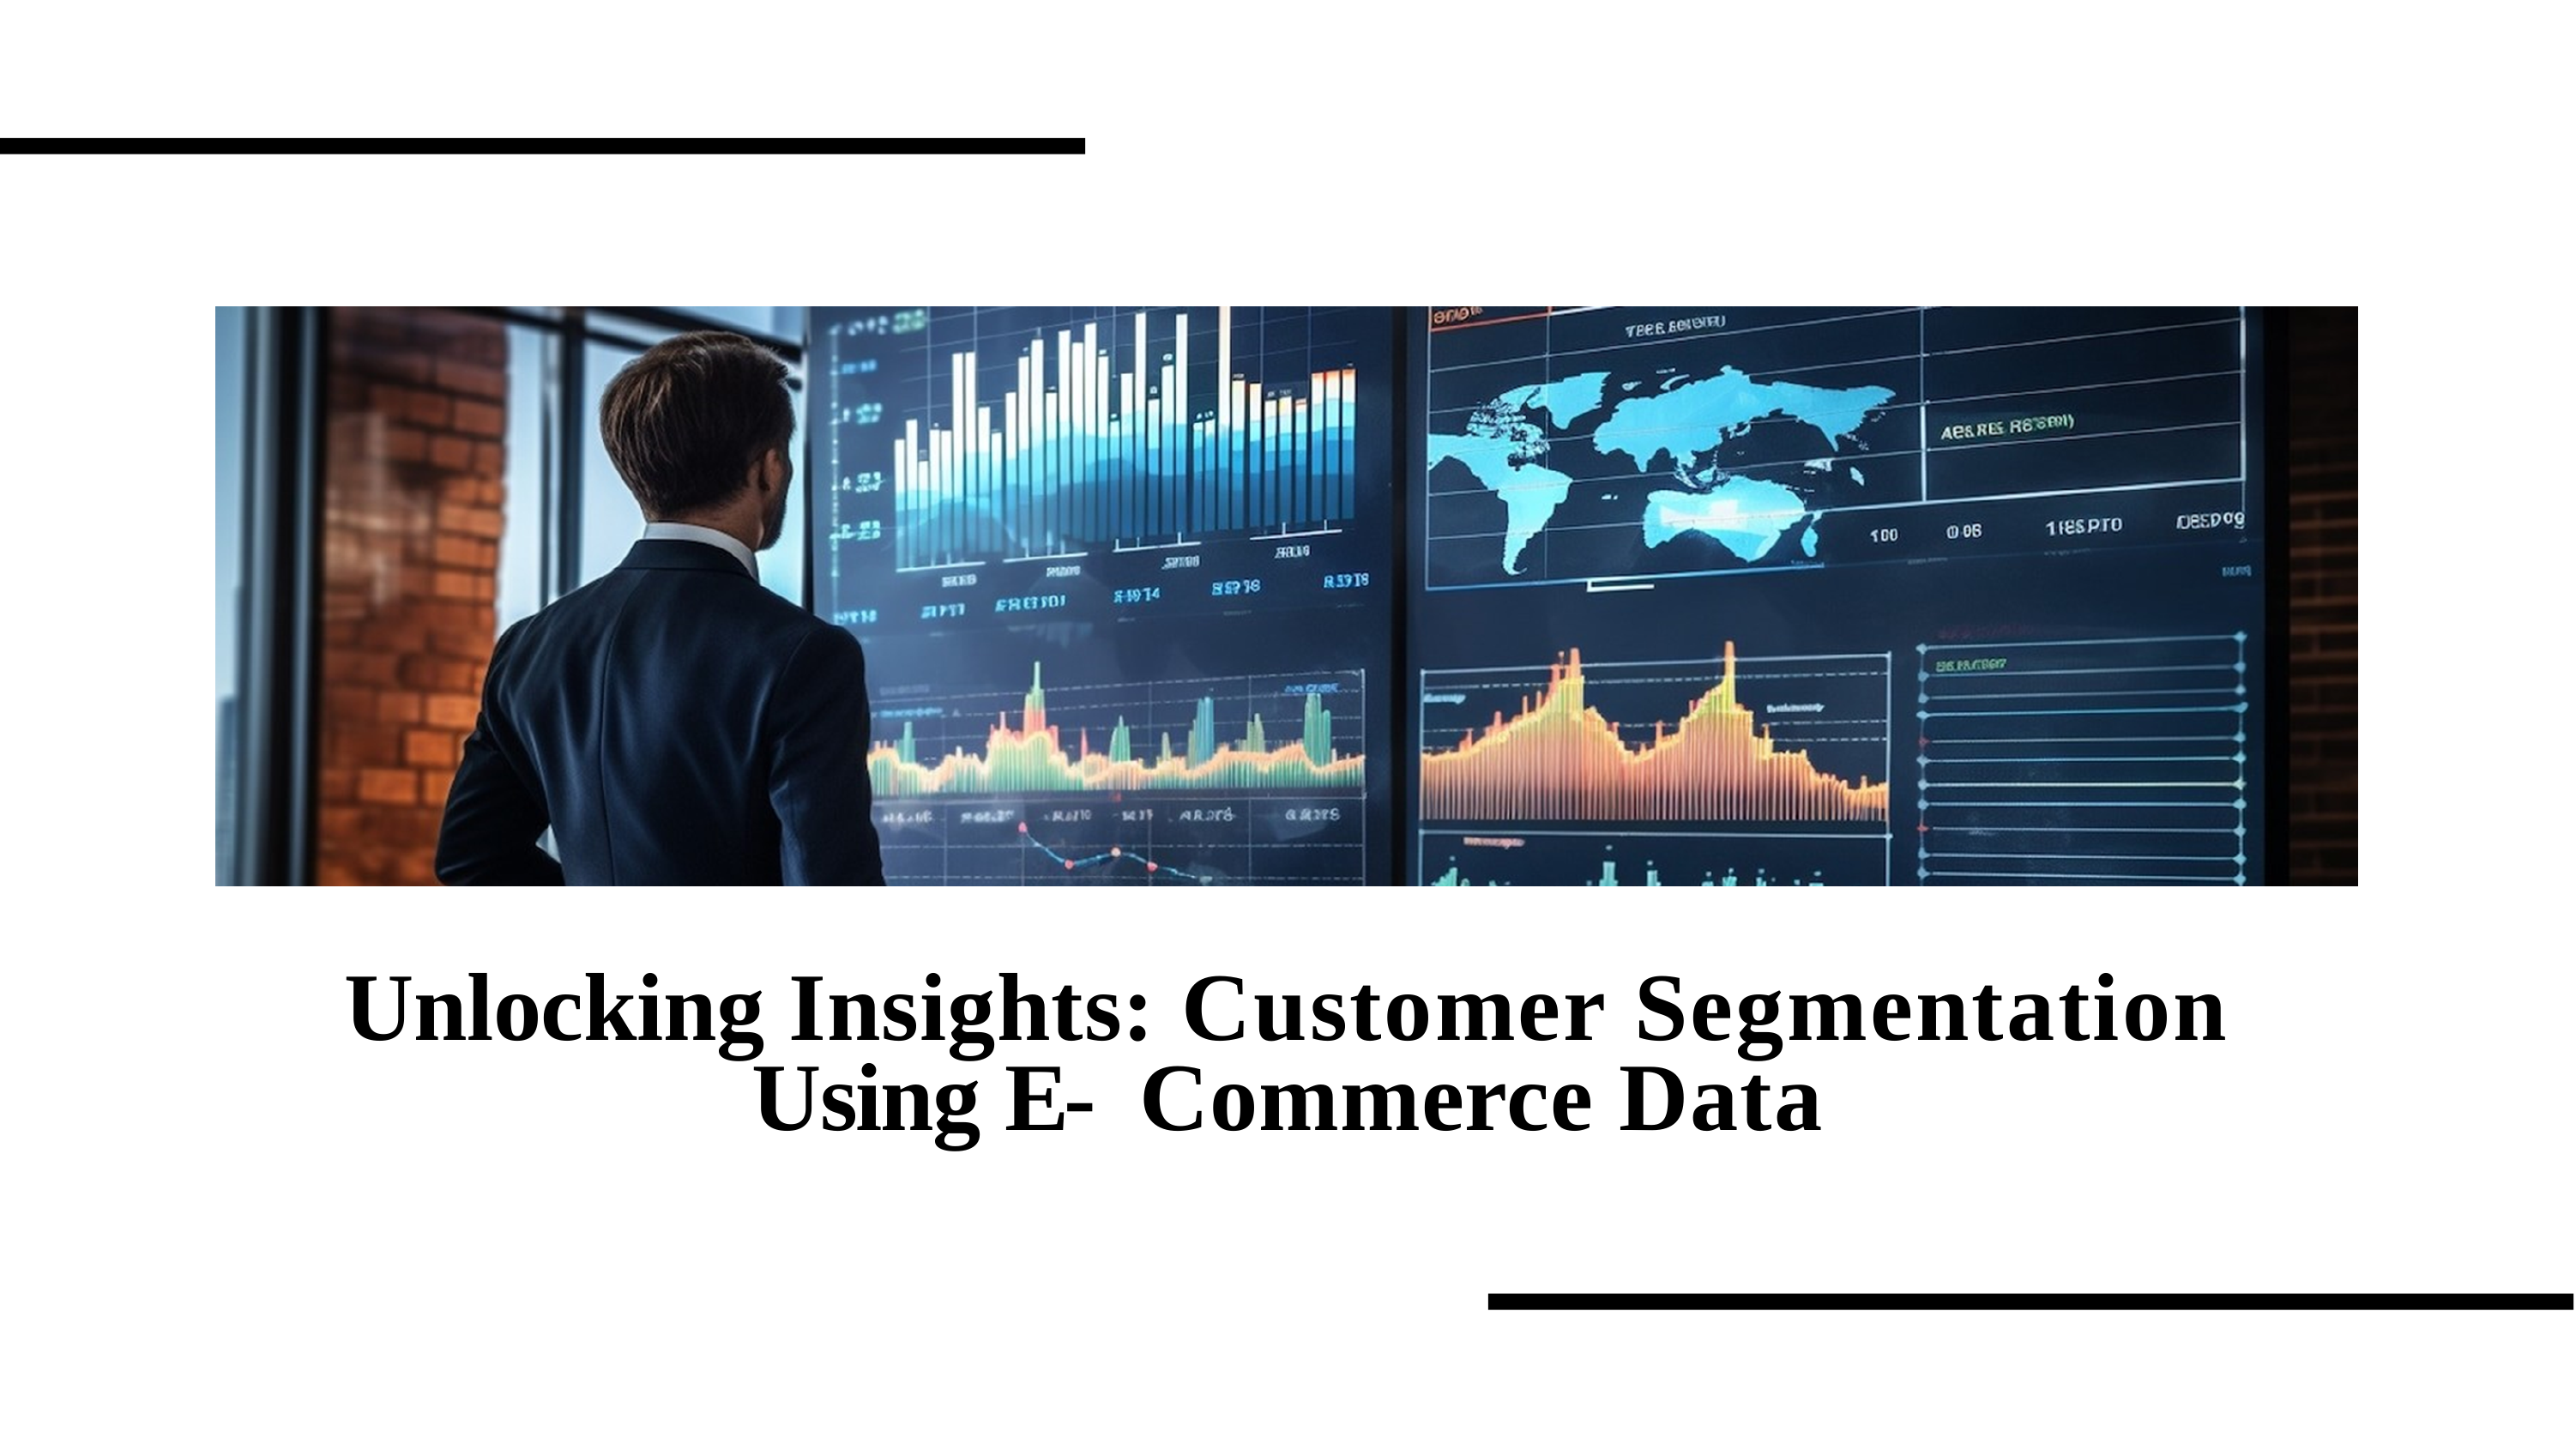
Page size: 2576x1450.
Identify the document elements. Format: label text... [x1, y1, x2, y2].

text_box Unlocking Insights: Customer Segmentation Using E- Commerce Data [281, 950, 2293, 1150]
text_box [0, 137, 1086, 154]
text_box [1487, 1293, 2574, 1310]
picture [215, 305, 2358, 886]
